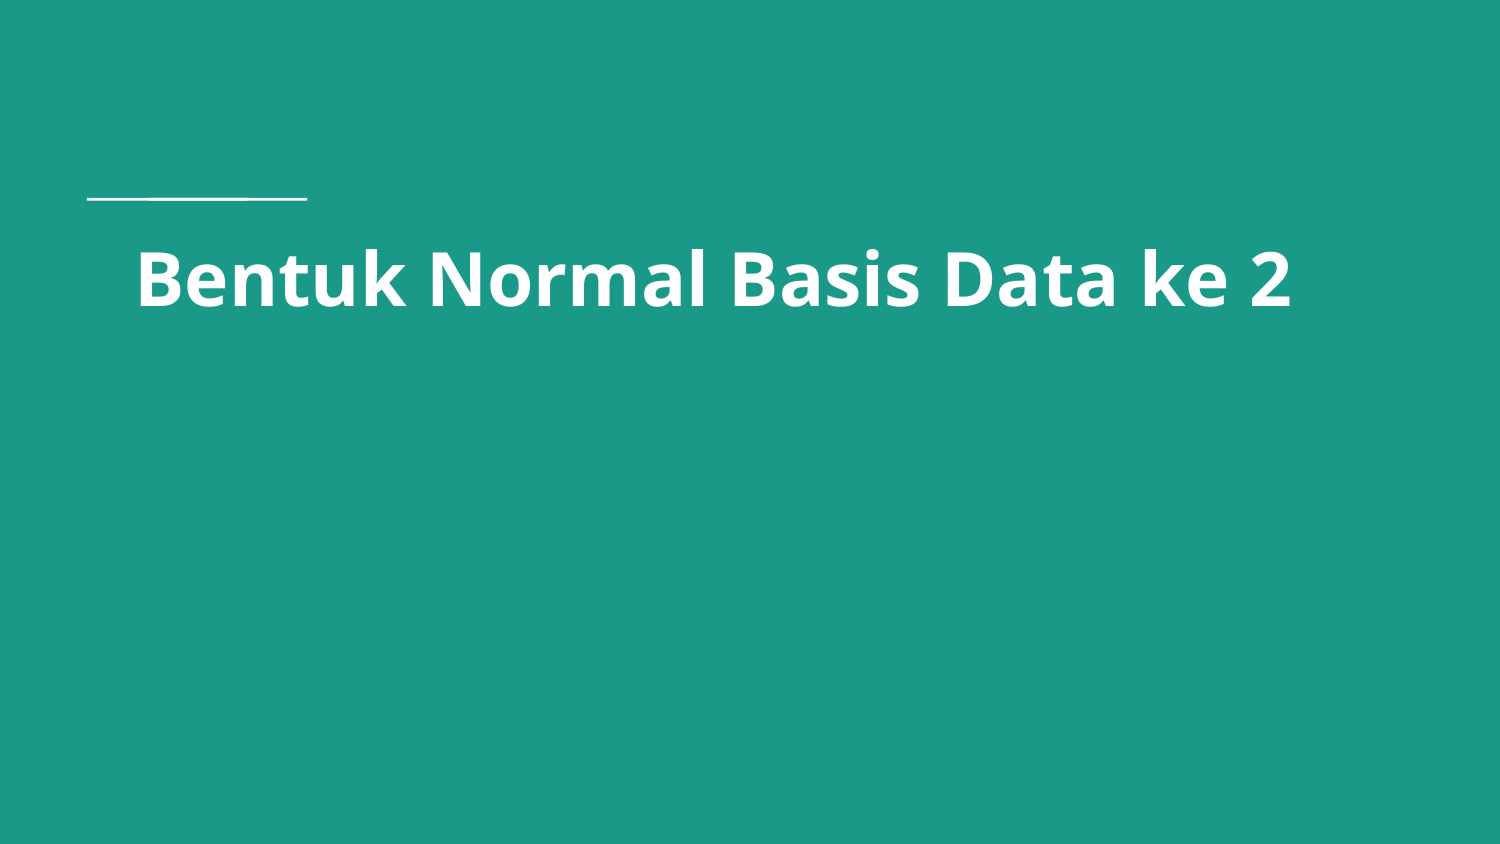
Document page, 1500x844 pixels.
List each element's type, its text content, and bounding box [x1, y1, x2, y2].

title Bentuk Normal Basis Data ke 2 [119, 216, 1381, 466]
